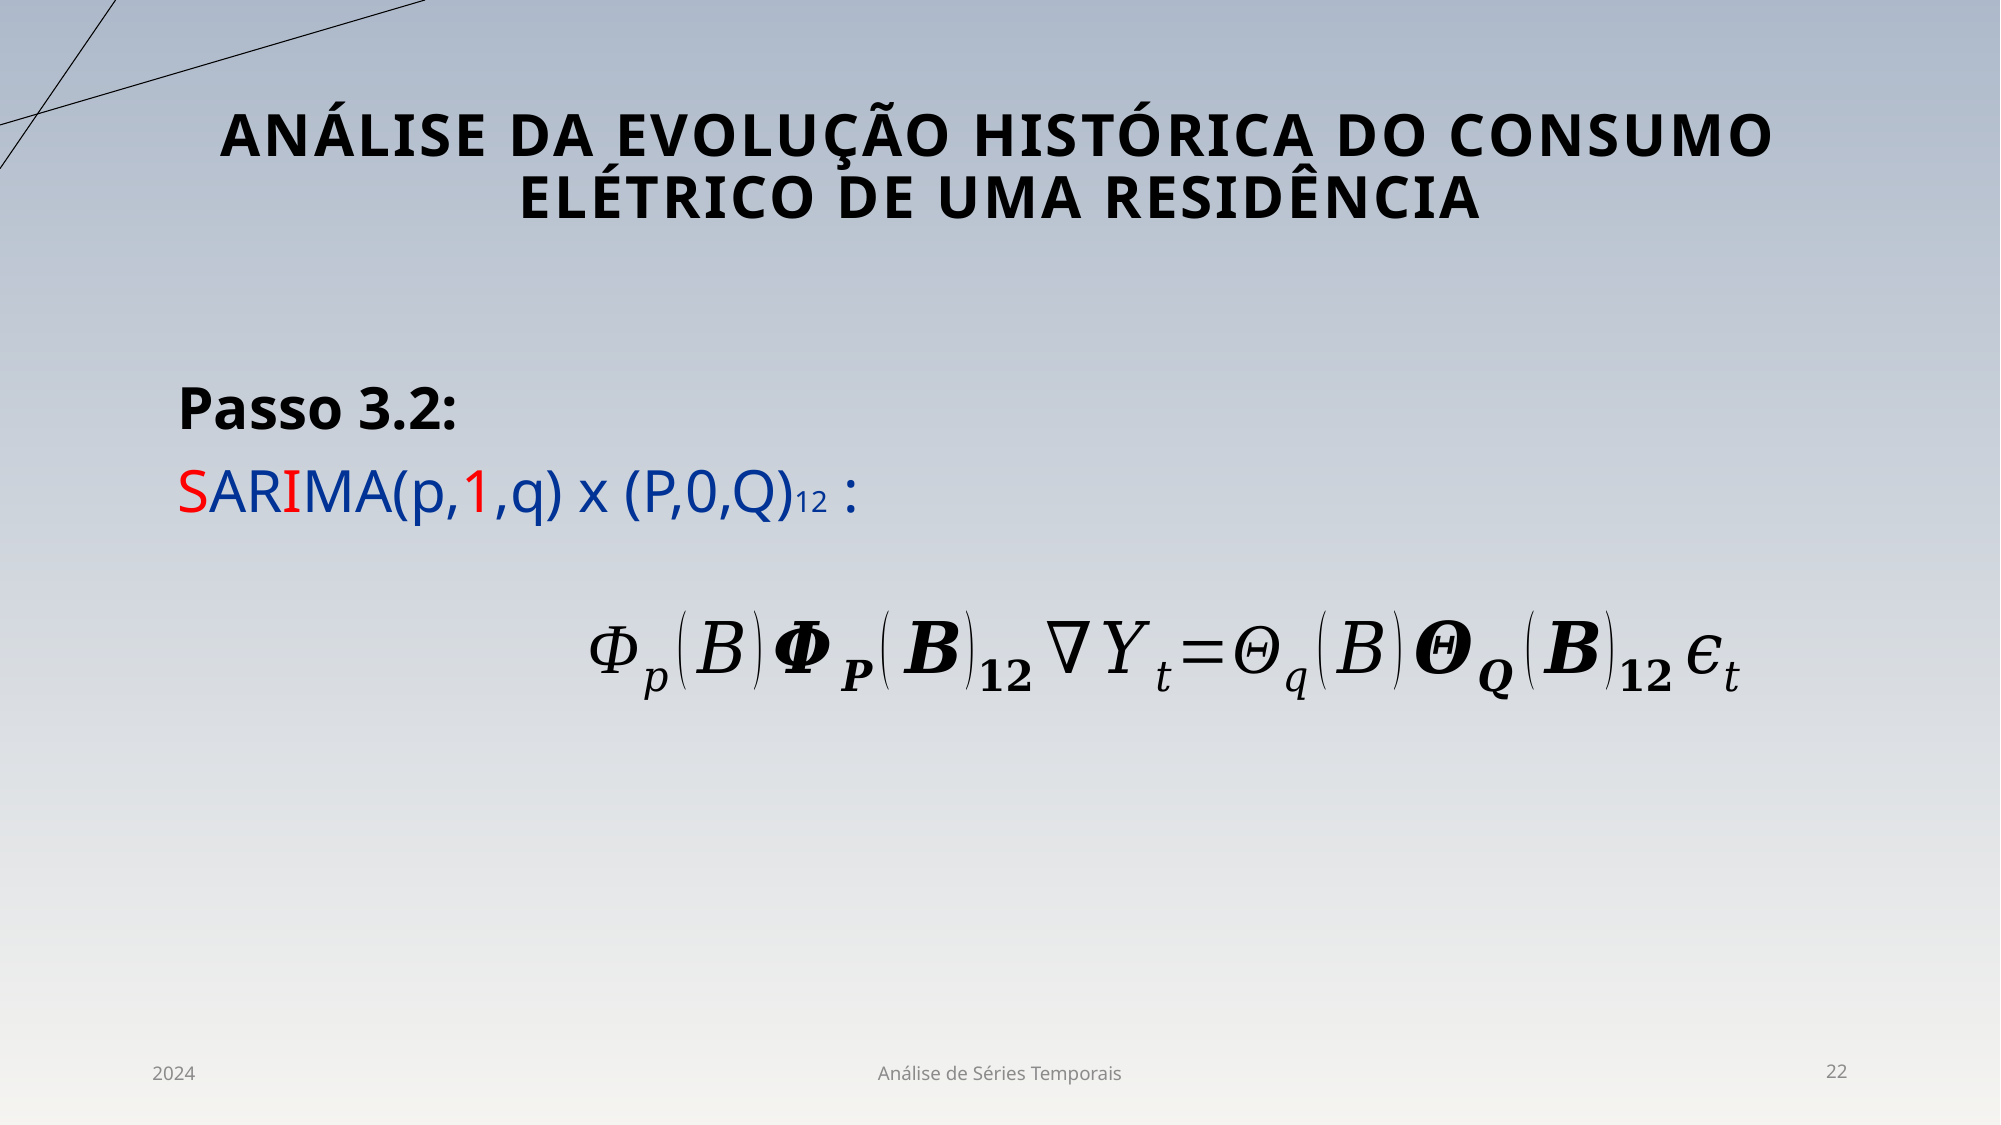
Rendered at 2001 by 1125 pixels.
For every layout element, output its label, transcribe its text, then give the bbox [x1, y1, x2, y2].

text_box Passo 3.2: SARIMA(p,1,q) x (P,0,Q)12 : [162, 371, 1888, 986]
slide_number 22 [1412, 1042, 1863, 1103]
title Análise da evolução histórica do consumo elétrico de uma Residência [137, 59, 1863, 278]
footer Análise de Séries Temporais [662, 1042, 1338, 1103]
slide_number 2024 [137, 1042, 588, 1103]
